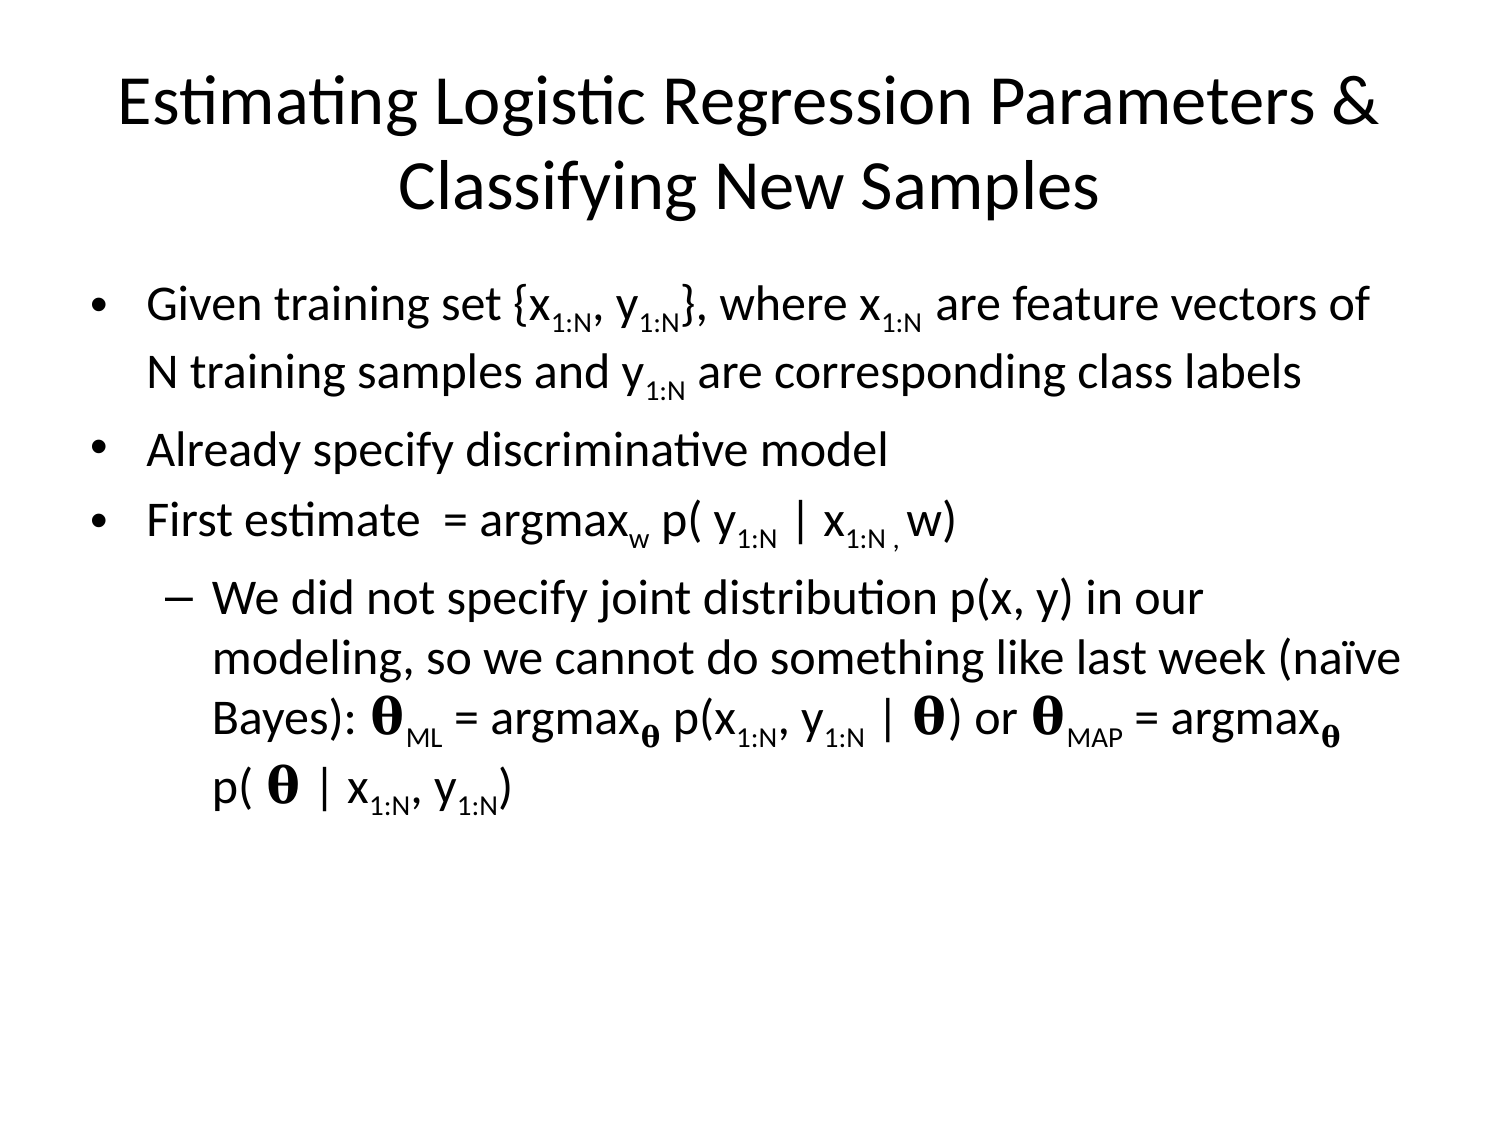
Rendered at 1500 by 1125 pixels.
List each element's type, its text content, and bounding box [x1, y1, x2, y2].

title Estimating Logistic Regression Parameters & Classifying New Samples [75, 45, 1425, 233]
